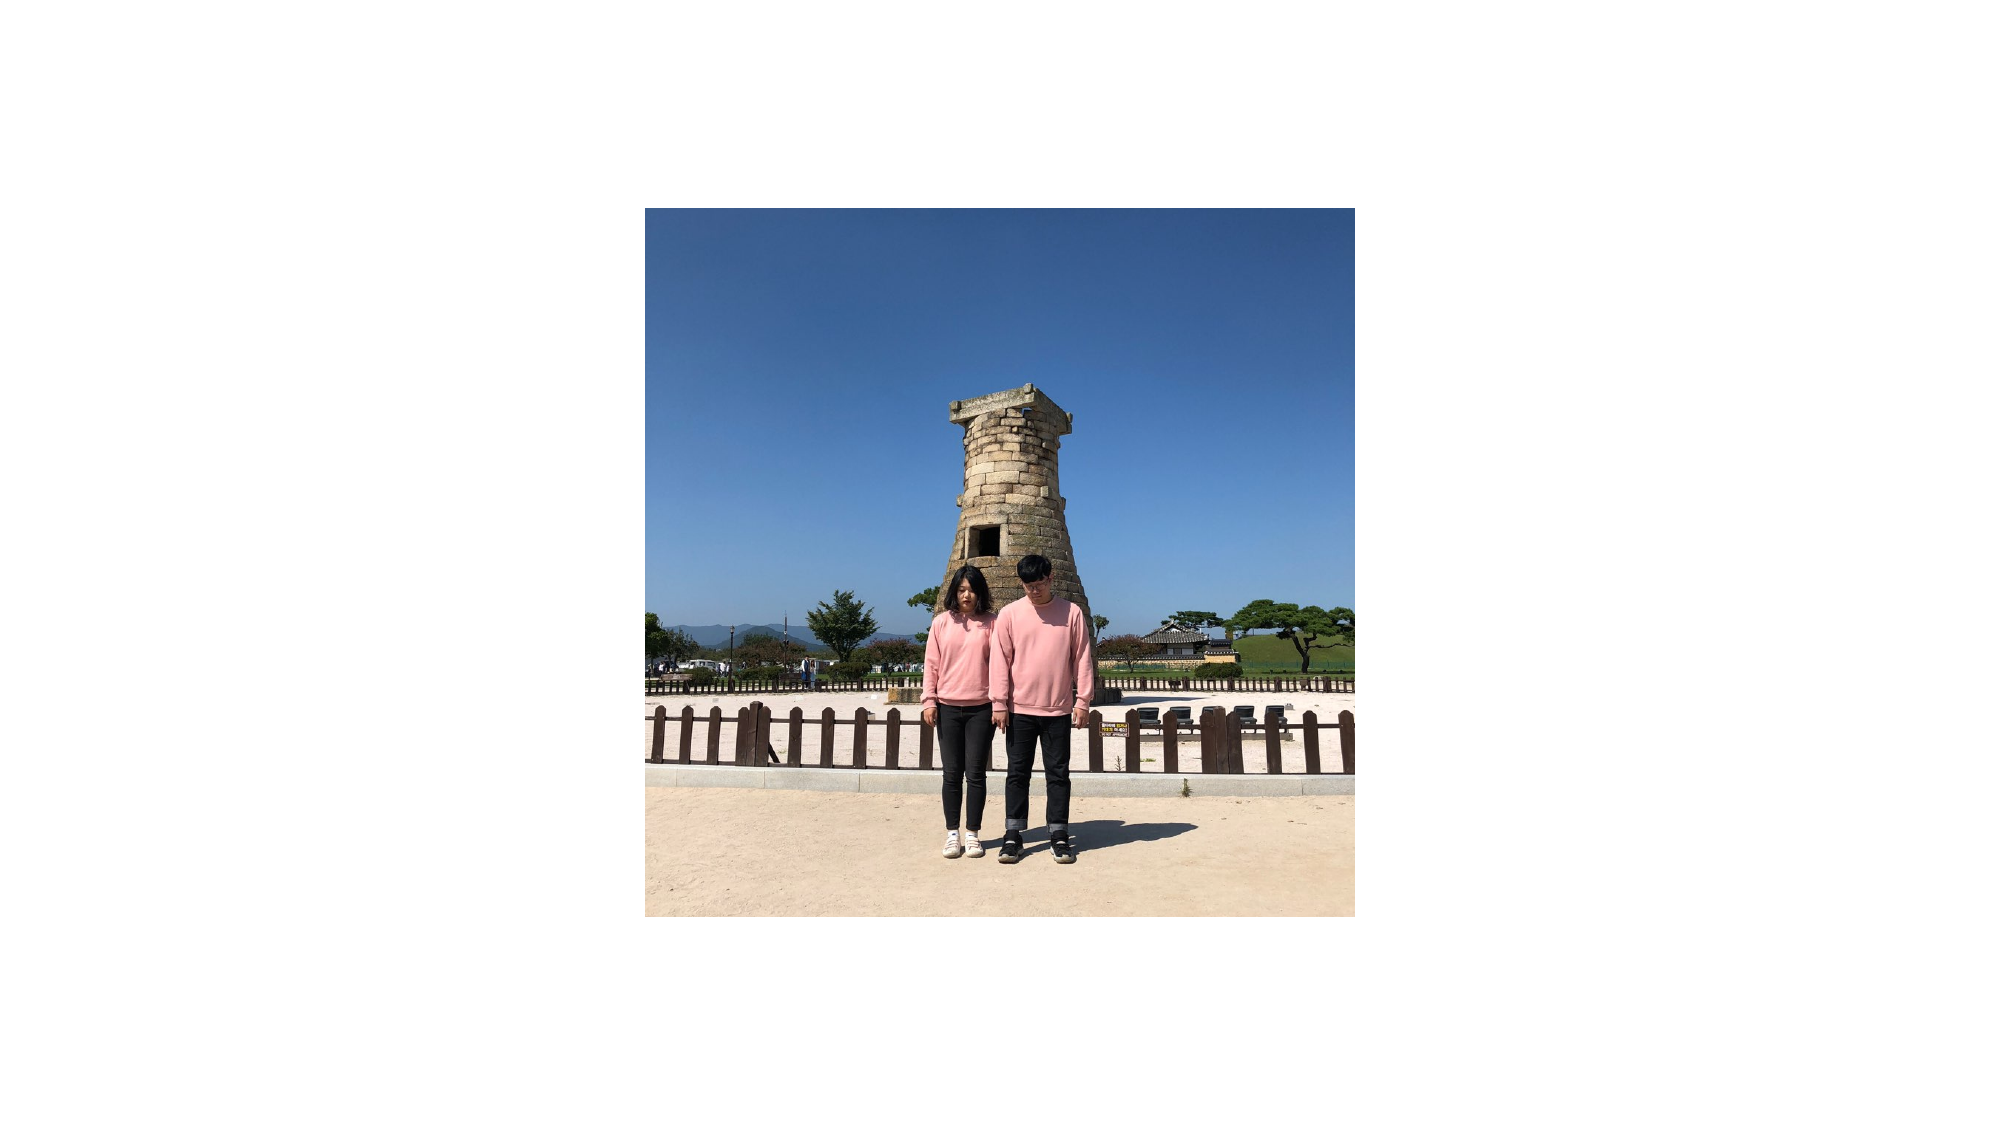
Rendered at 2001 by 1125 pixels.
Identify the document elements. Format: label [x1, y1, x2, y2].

picture [645, 208, 1355, 917]
